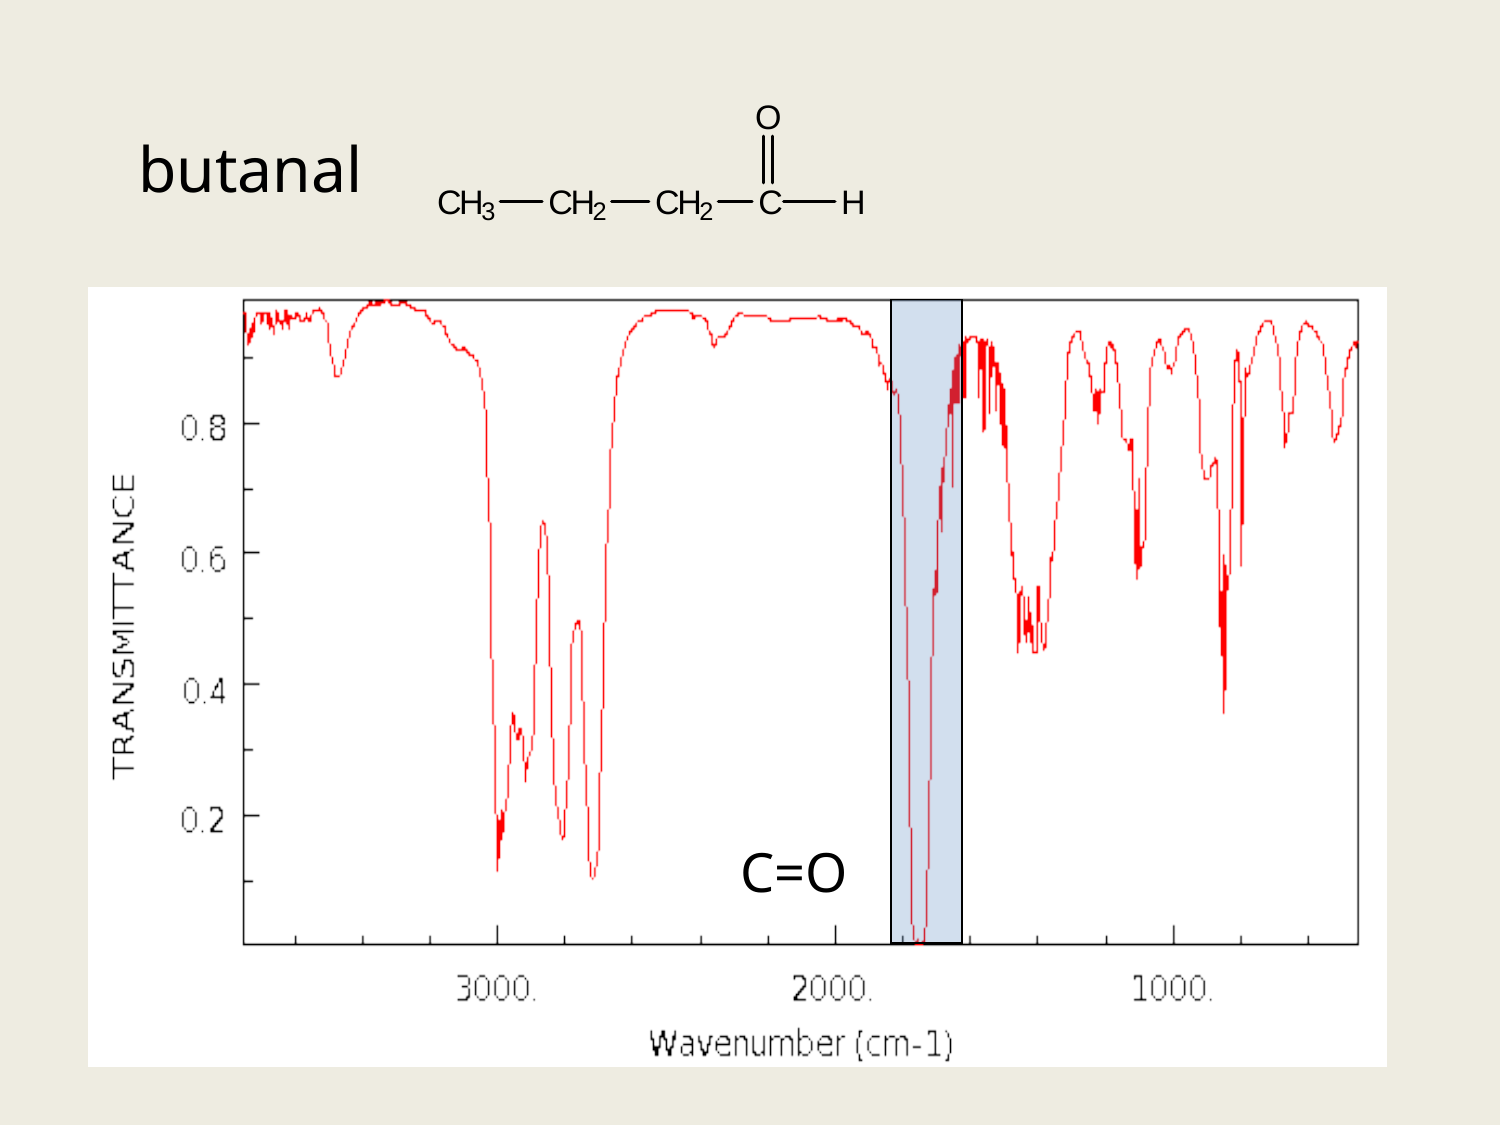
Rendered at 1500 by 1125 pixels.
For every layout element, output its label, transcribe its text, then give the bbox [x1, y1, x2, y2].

text_box butanal [123, 122, 413, 229]
picture [87, 287, 1388, 1068]
picture [418, 74, 880, 246]
